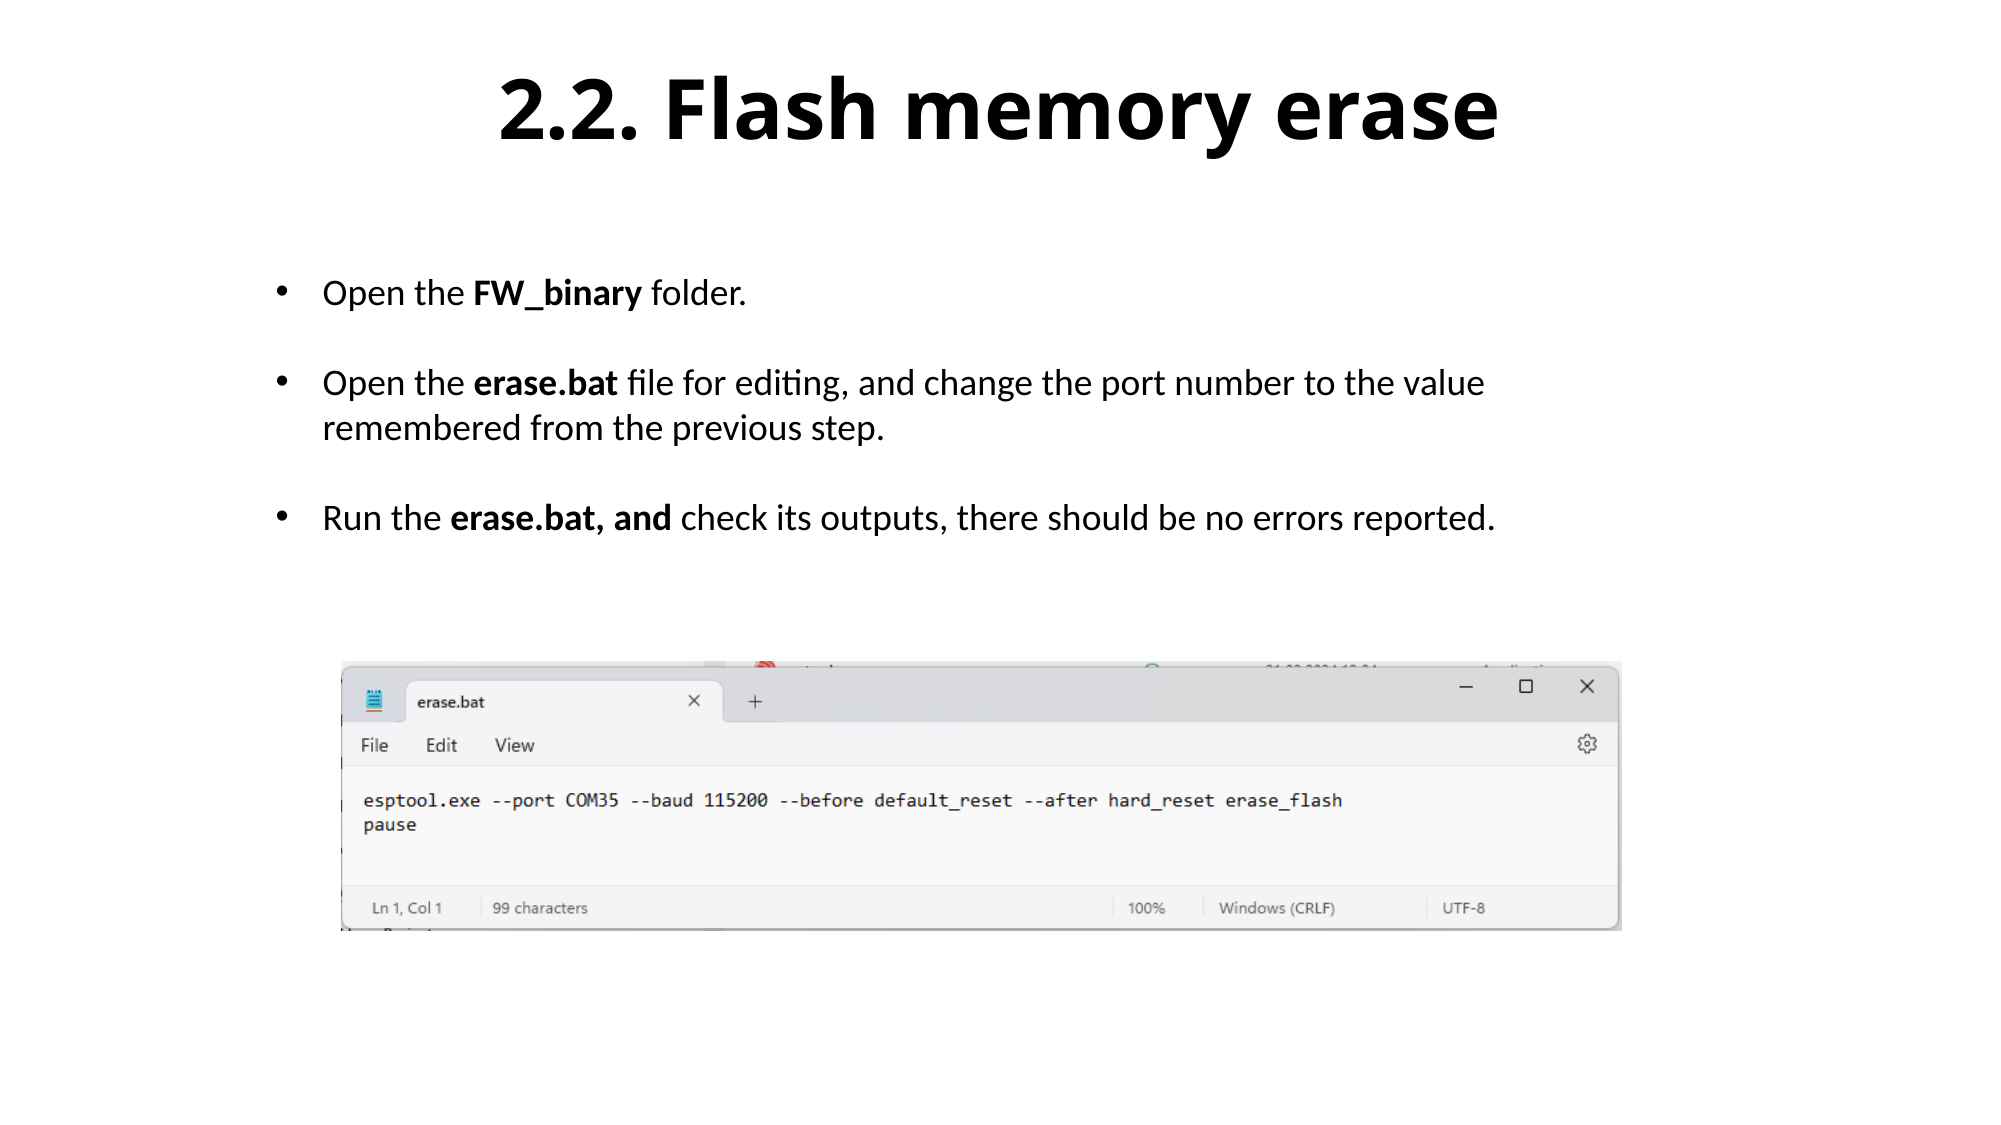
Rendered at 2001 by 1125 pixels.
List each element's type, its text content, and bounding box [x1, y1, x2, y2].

text_box Open the FW_binary folder. Open the erase.bat file for editing, and change the port number to the value remembered from the previous step. Run the erase.bat, and check its outputs, there should be no errors reported. [260, 260, 1611, 546]
picture [341, 661, 1622, 931]
text_box 2.2. Flash memory erase [137, 59, 1863, 166]
